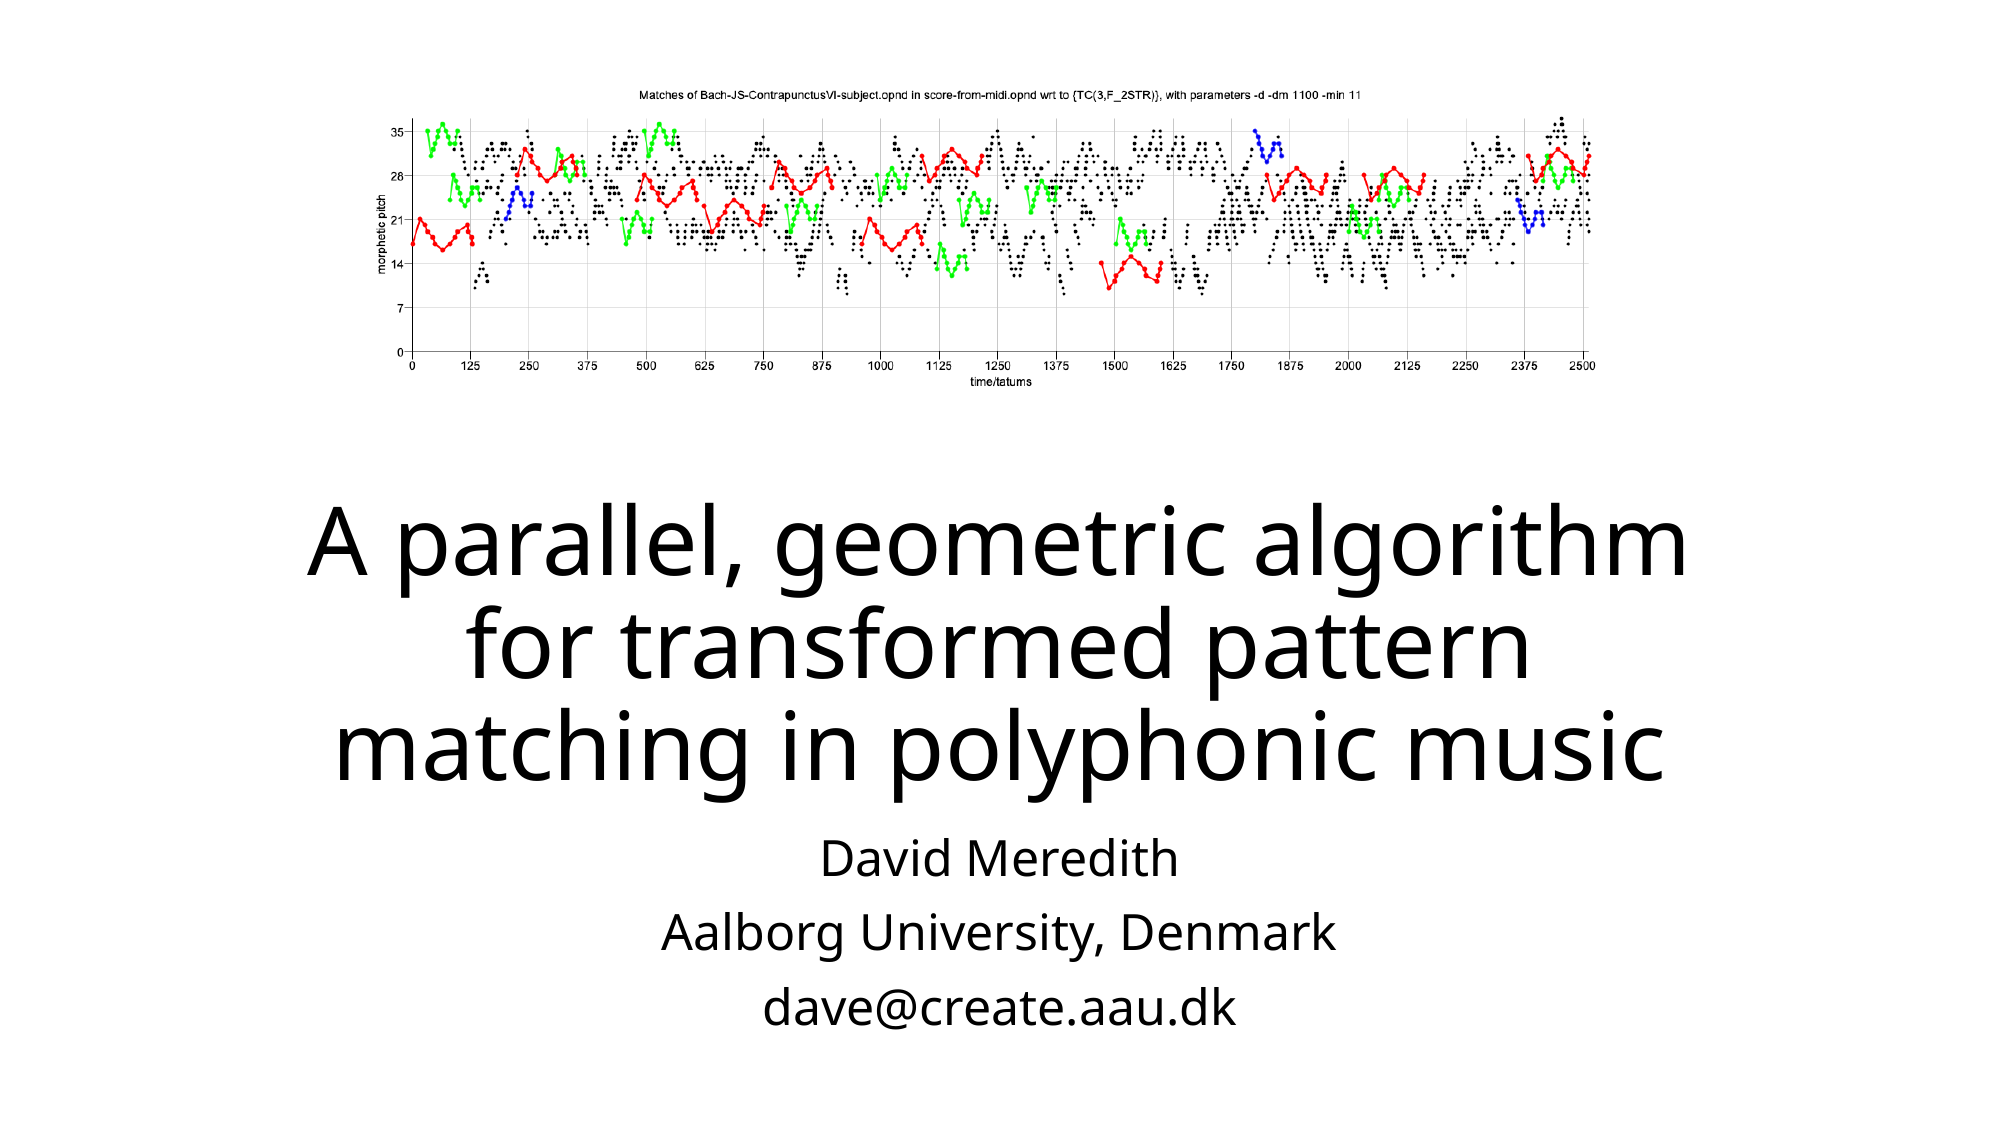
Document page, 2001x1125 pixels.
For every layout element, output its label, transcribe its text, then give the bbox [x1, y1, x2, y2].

title A parallel, geometric algorithm for transformed pattern matching in polyphonic music [249, 417, 1750, 809]
picture [361, 67, 1638, 397]
subtitle David Meredith Aalborg University, Denmark dave@create.aau.dk [249, 825, 1750, 1057]
